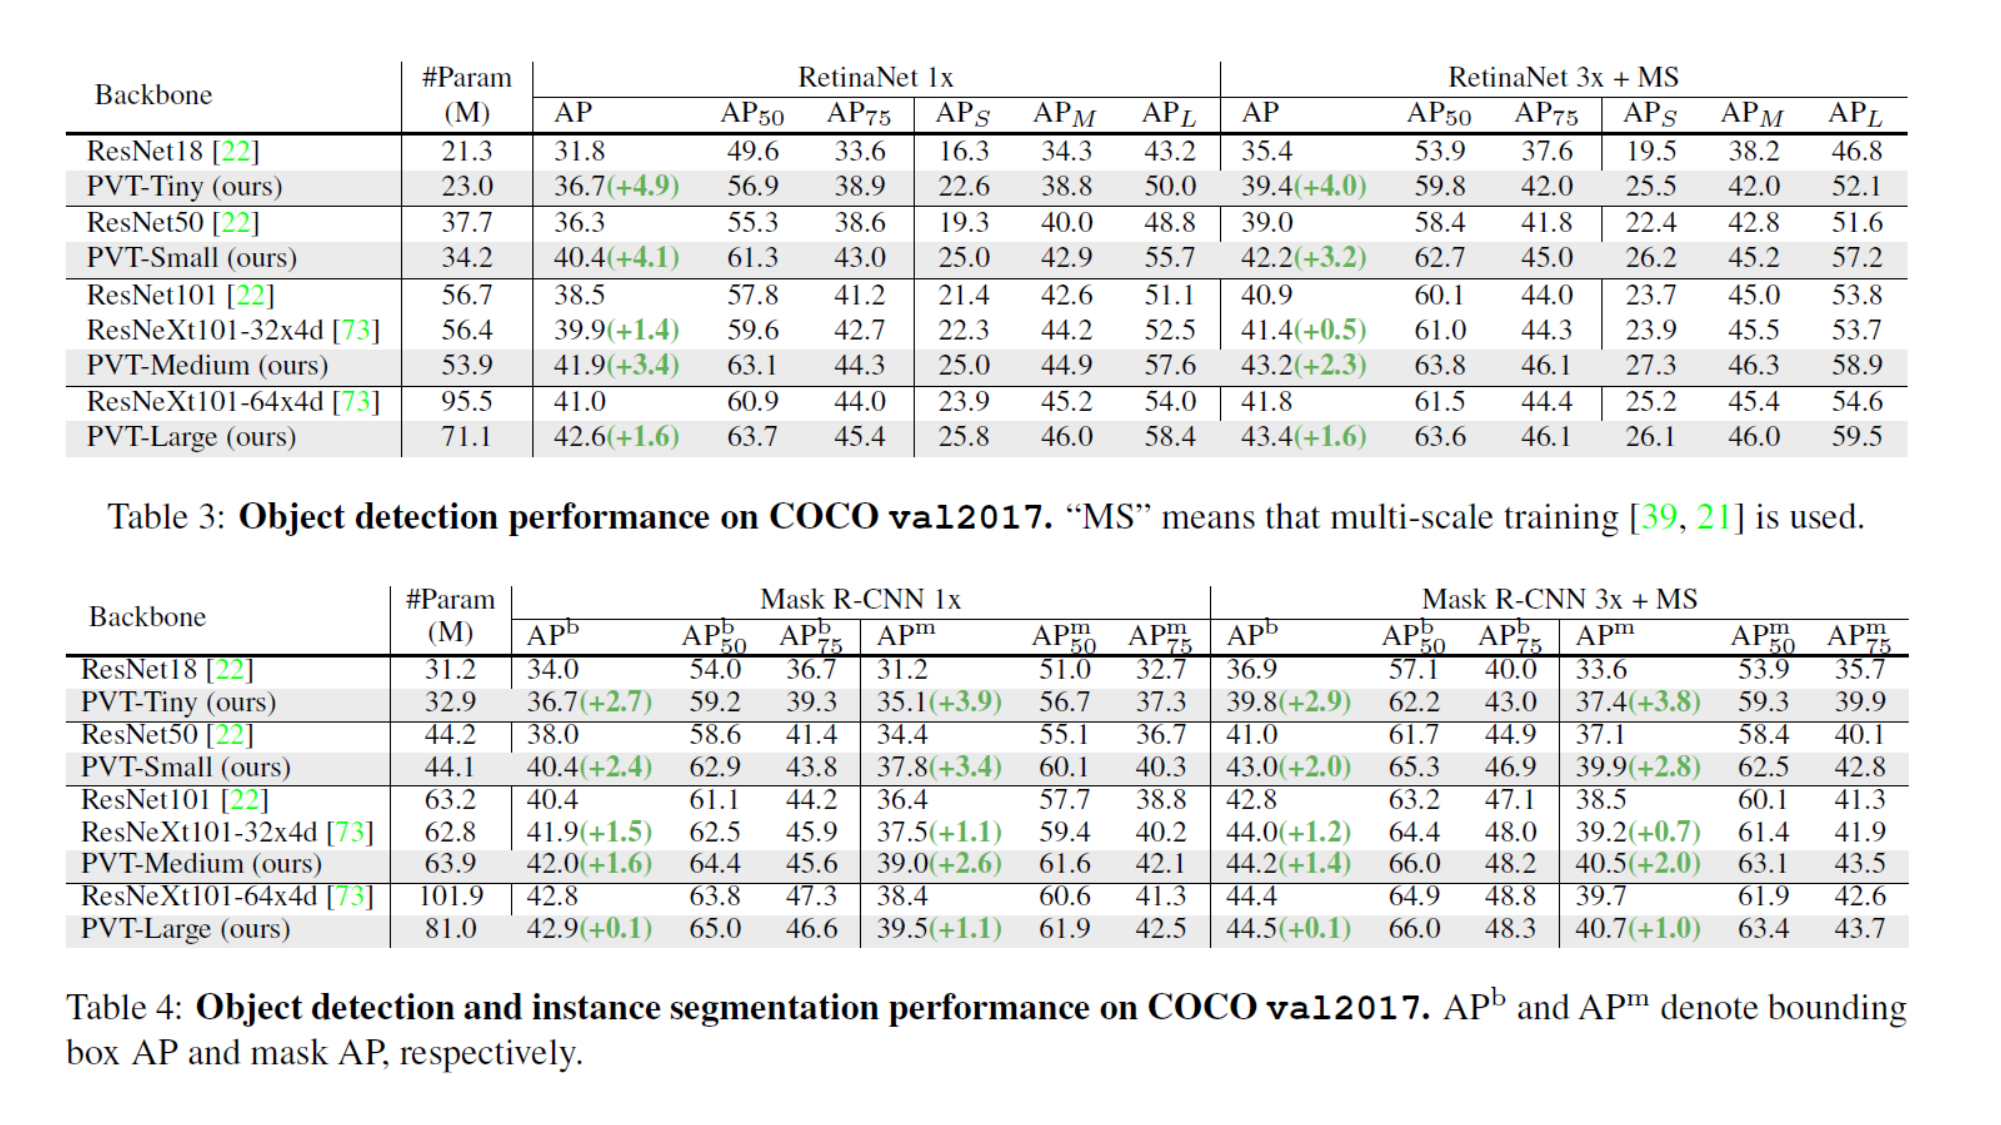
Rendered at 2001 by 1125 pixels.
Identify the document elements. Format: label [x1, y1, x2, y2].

picture [41, 43, 1959, 1082]
